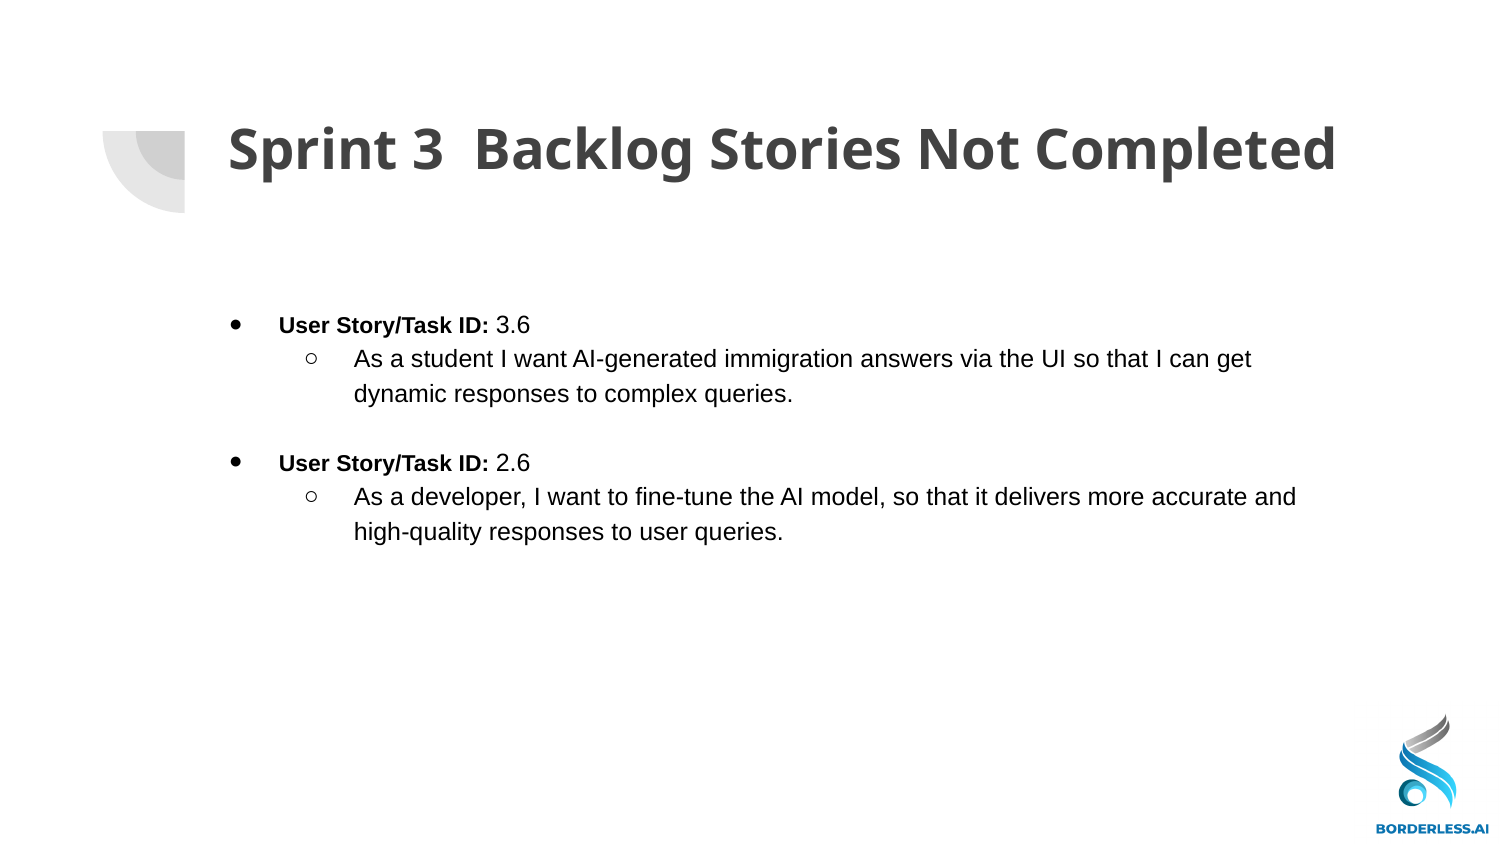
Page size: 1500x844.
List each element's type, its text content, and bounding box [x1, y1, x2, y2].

title Sprint 3 Backlog Stories Not Completed [213, 98, 1368, 263]
list User Story/Task ID: 3.6 As a student I want AI-generated immigration answers via the UI so that I can get dynamic responses to complex queries. User Story/Task ID: 2.6 As a developer, I want to fine-tune the AI model, so that it delivers more accurate and high-quality responses to user queries. [188, 288, 1343, 706]
picture [1354, 701, 1500, 844]
